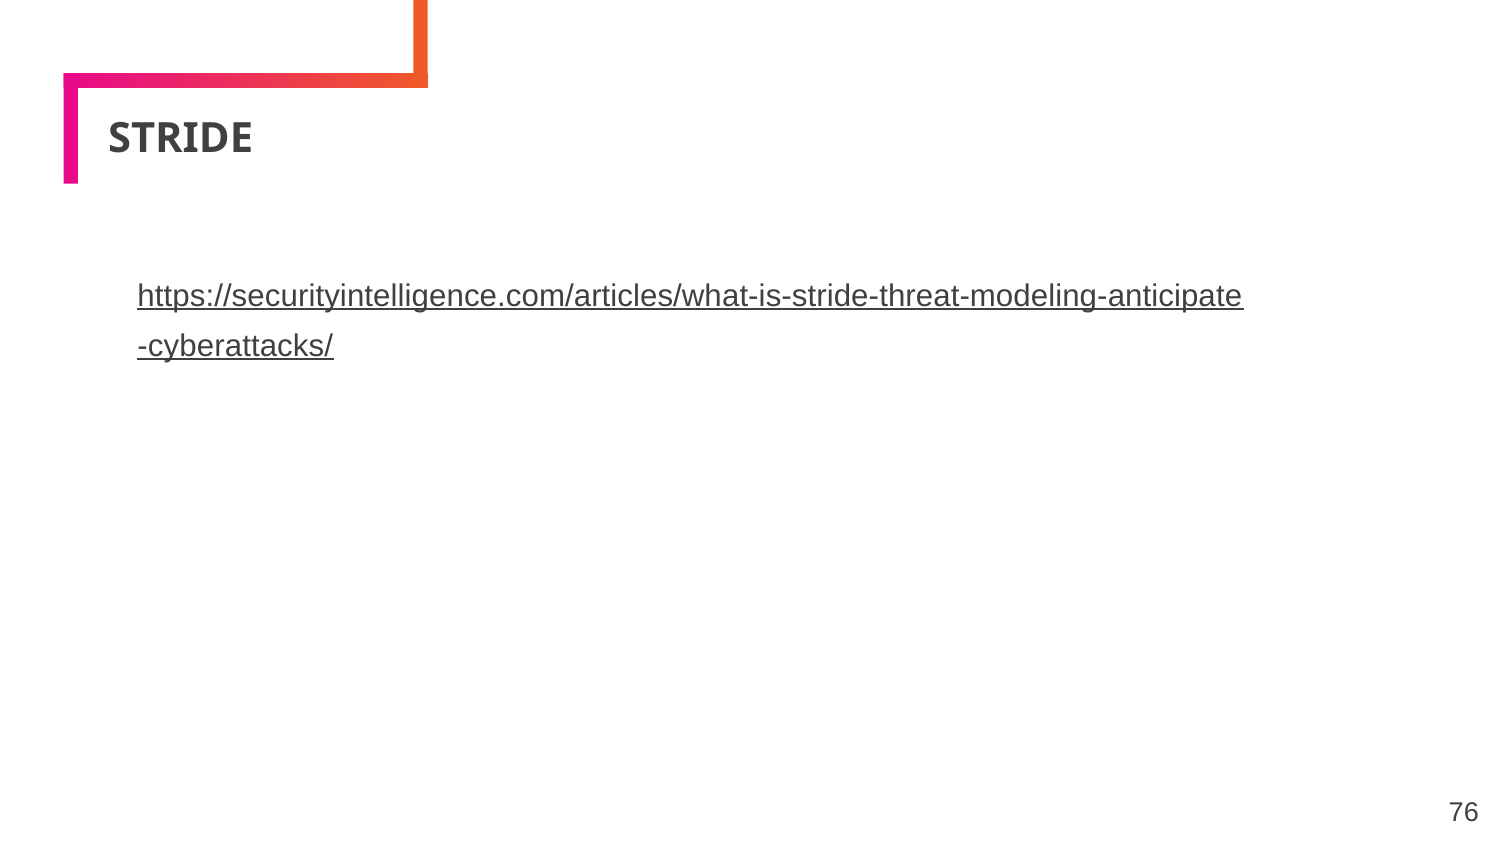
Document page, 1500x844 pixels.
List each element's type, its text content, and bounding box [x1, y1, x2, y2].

title STRIDE [100, 117, 1455, 169]
slide_number 76 [1403, 779, 1494, 844]
text_box https://securityintelligence.com/articles/what-is-stride-threat-modeling-anticipate-cyberattacks/ [100, 241, 1264, 770]
